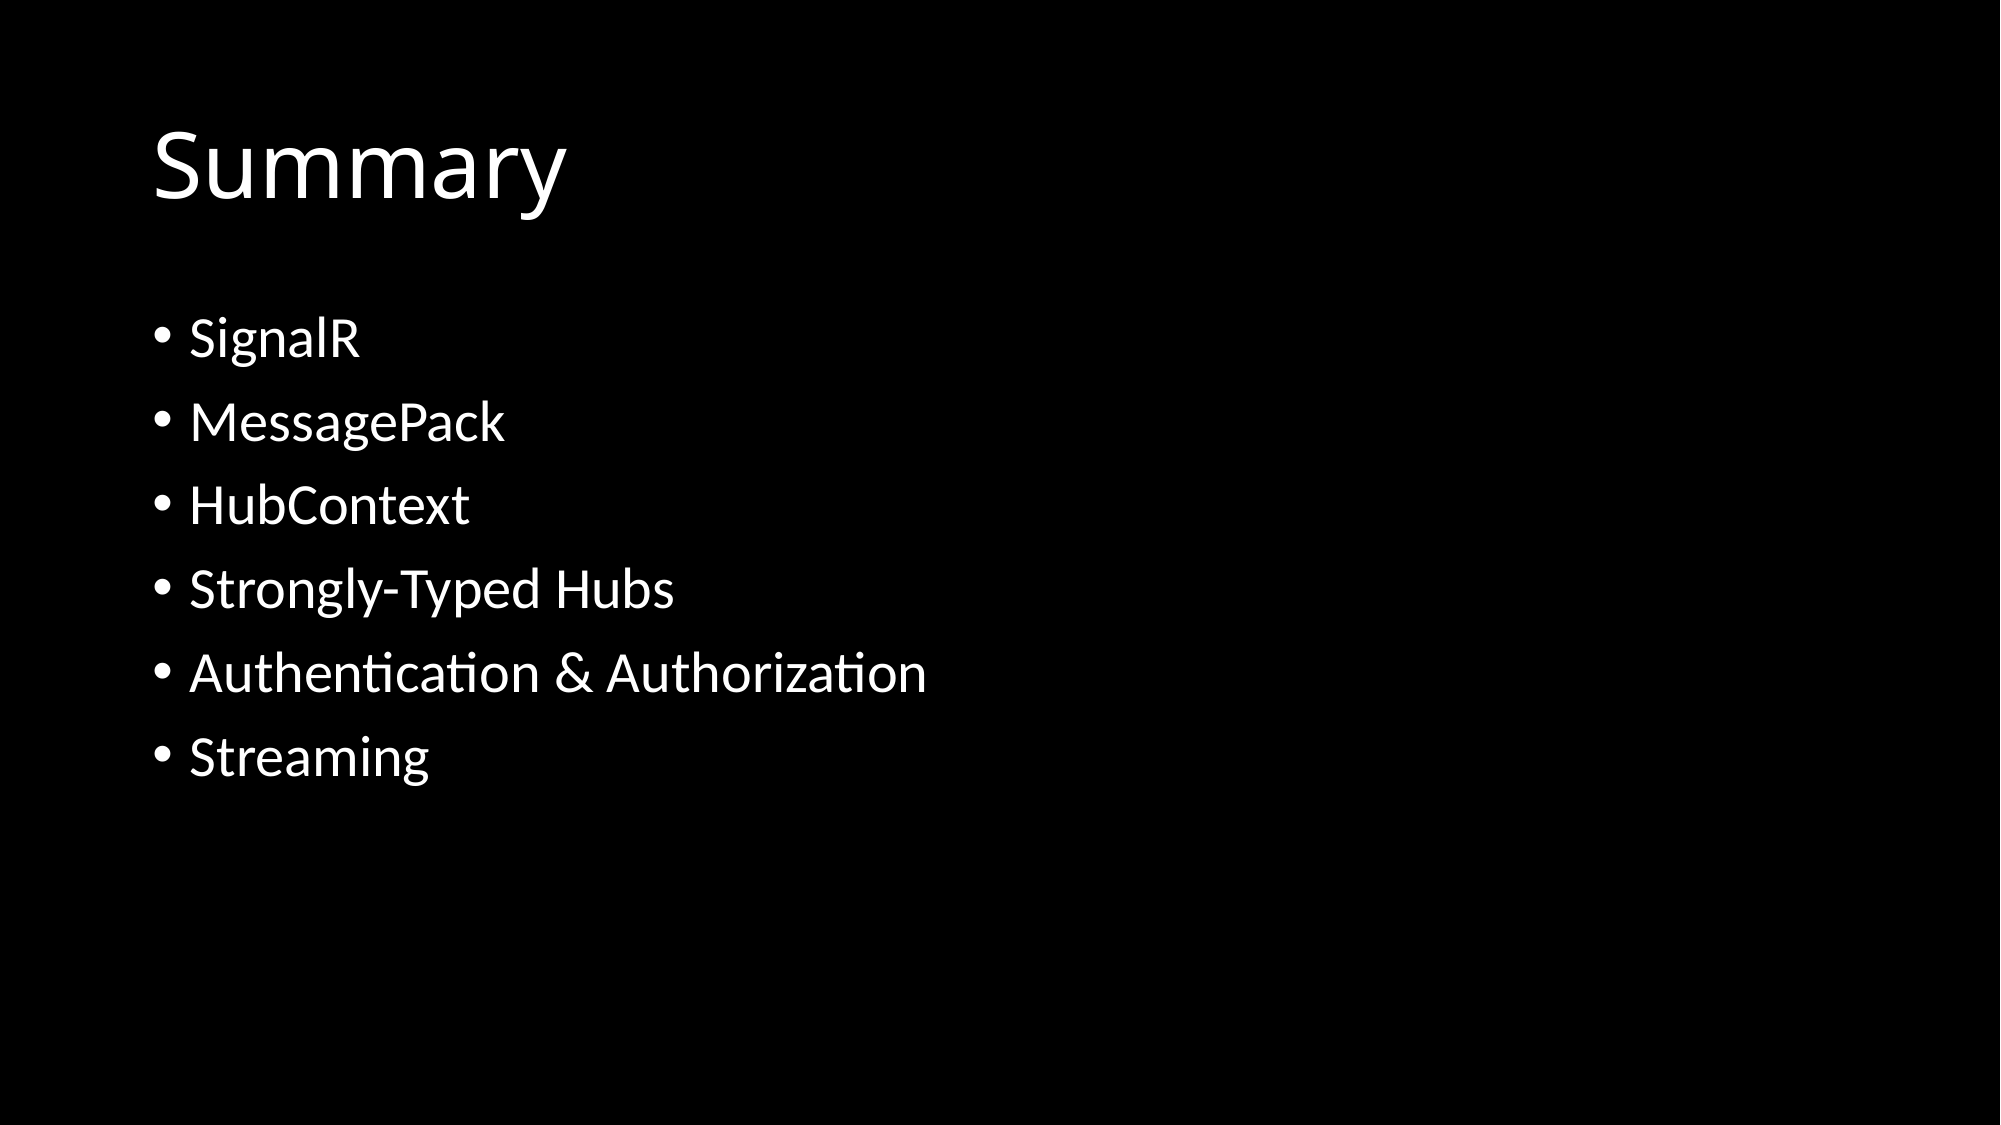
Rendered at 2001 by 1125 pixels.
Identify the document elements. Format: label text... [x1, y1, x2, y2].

list SignalR MessagePack HubContext Strongly-Typed Hubs Authentication & Authorization Streaming [137, 299, 1863, 1014]
title Summary [137, 59, 1863, 278]
